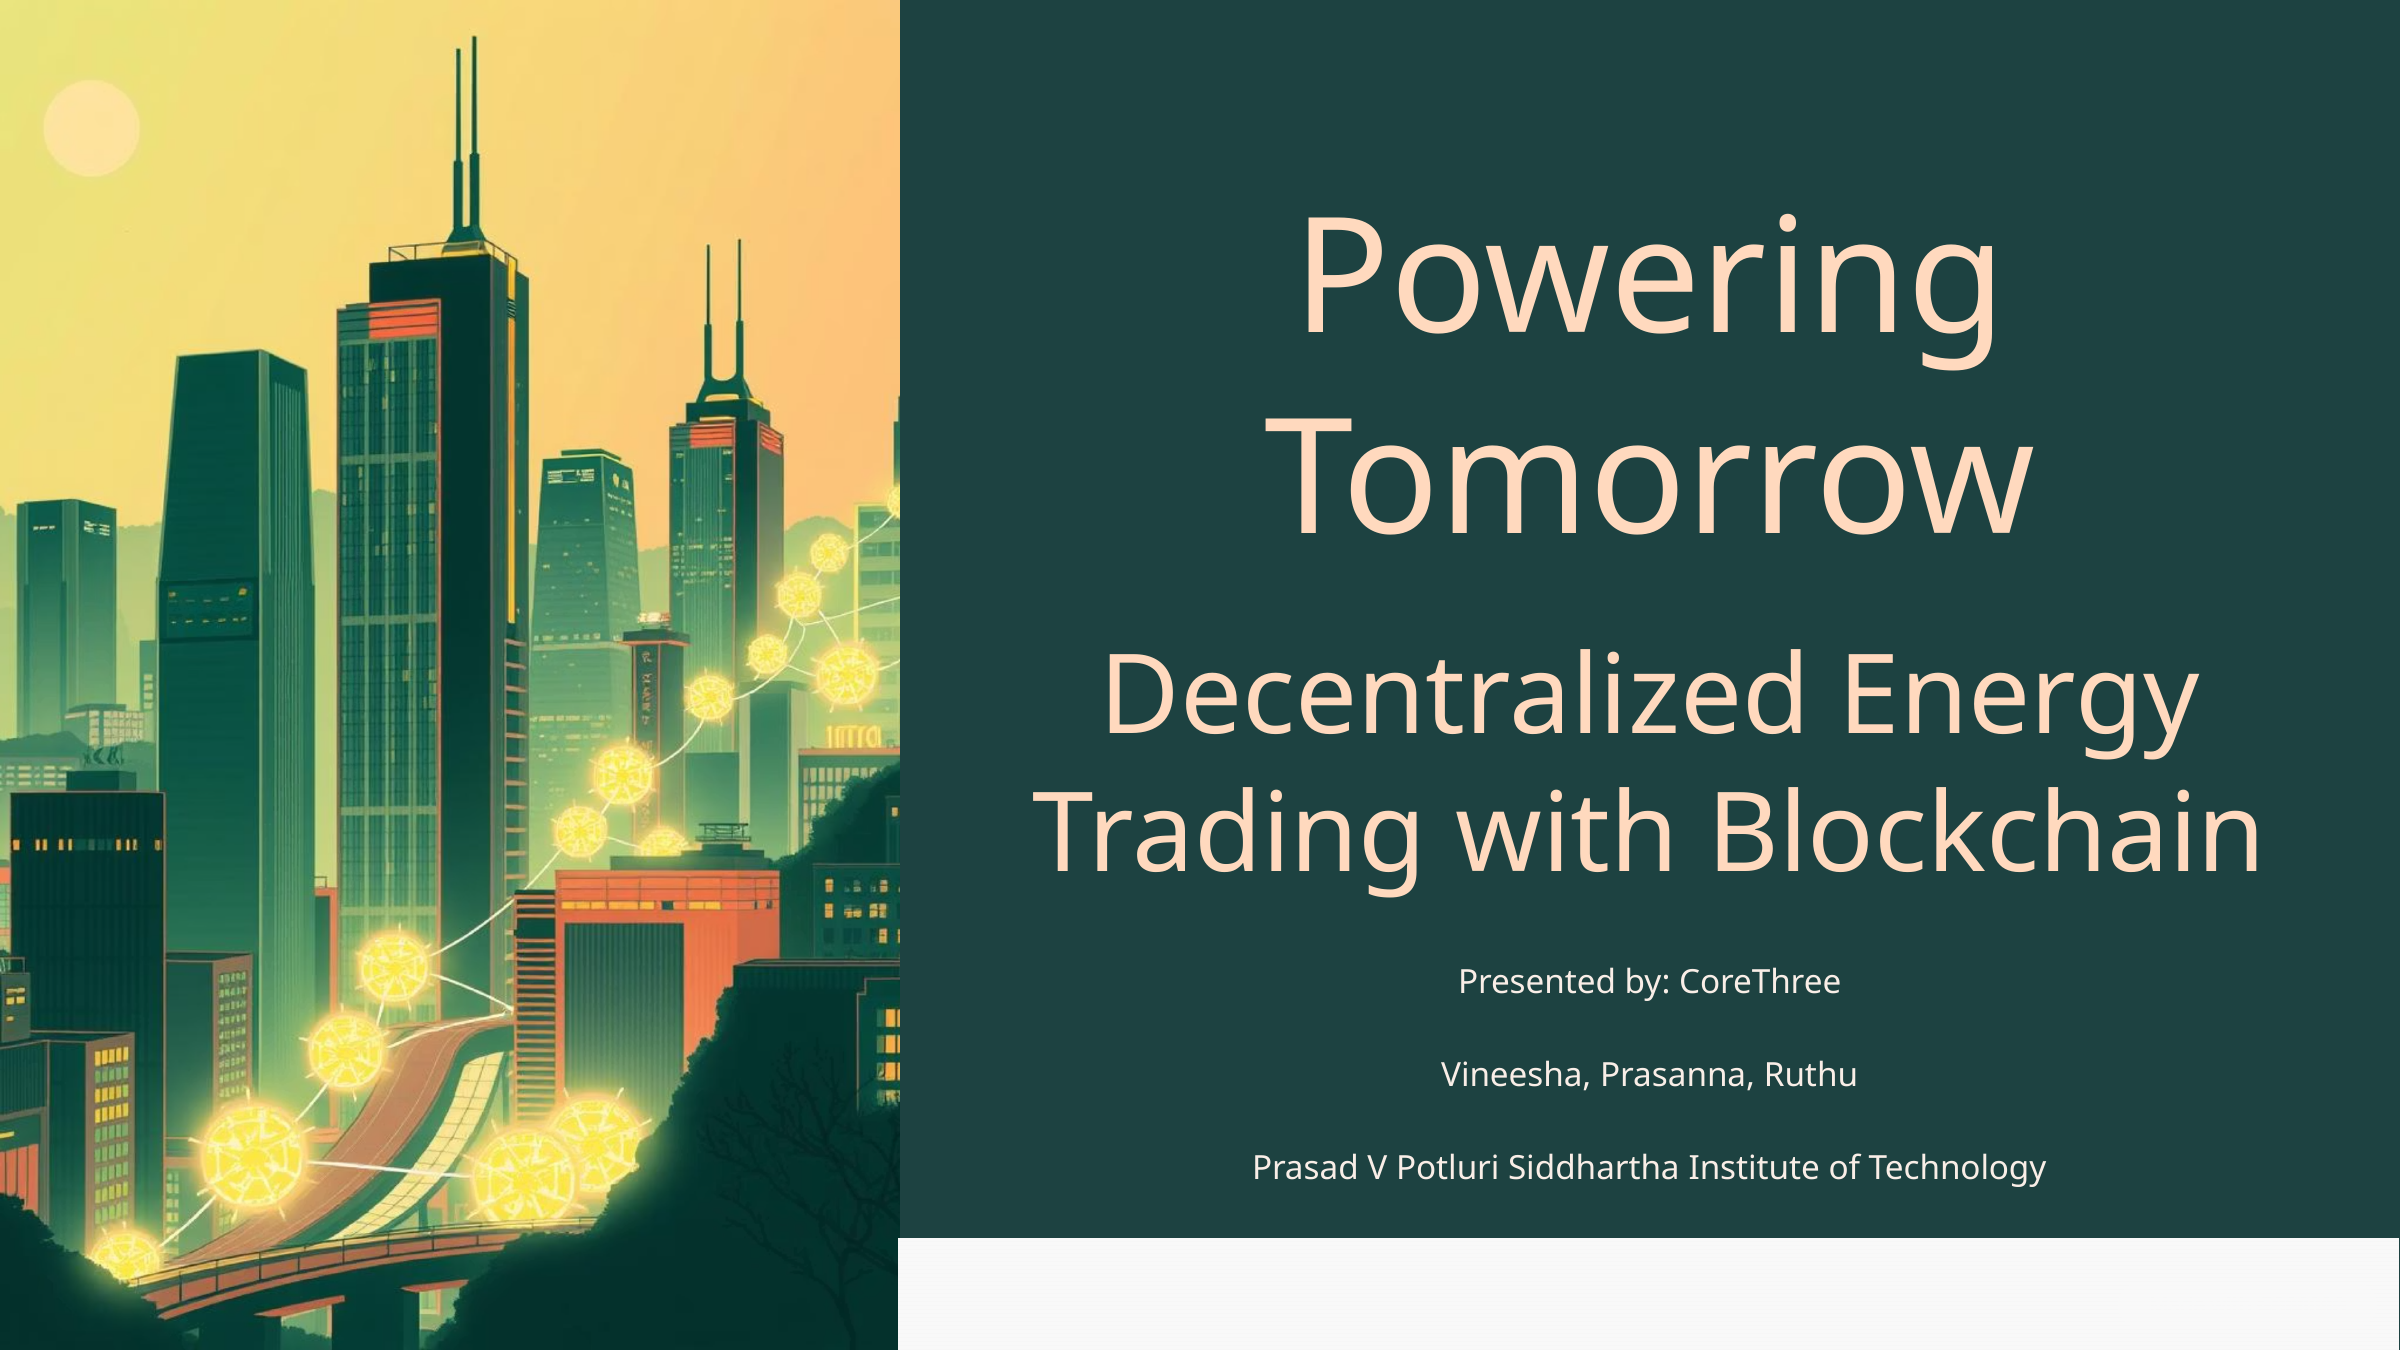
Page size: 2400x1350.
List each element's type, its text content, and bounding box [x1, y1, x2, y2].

picture [0, 0, 2399, 1350]
text_box Decentralized Energy Trading with Blockchain [1019, 616, 2281, 895]
text_box Powering Tomorrow [1019, 163, 2281, 566]
text_box Presented by: CoreThree [1019, 945, 2281, 1001]
text_box Vineesha, Prasanna, Ruthu [1019, 1038, 2281, 1094]
text_box Prasad V Potluri Siddhartha Institute of Technology [1019, 1131, 2281, 1187]
